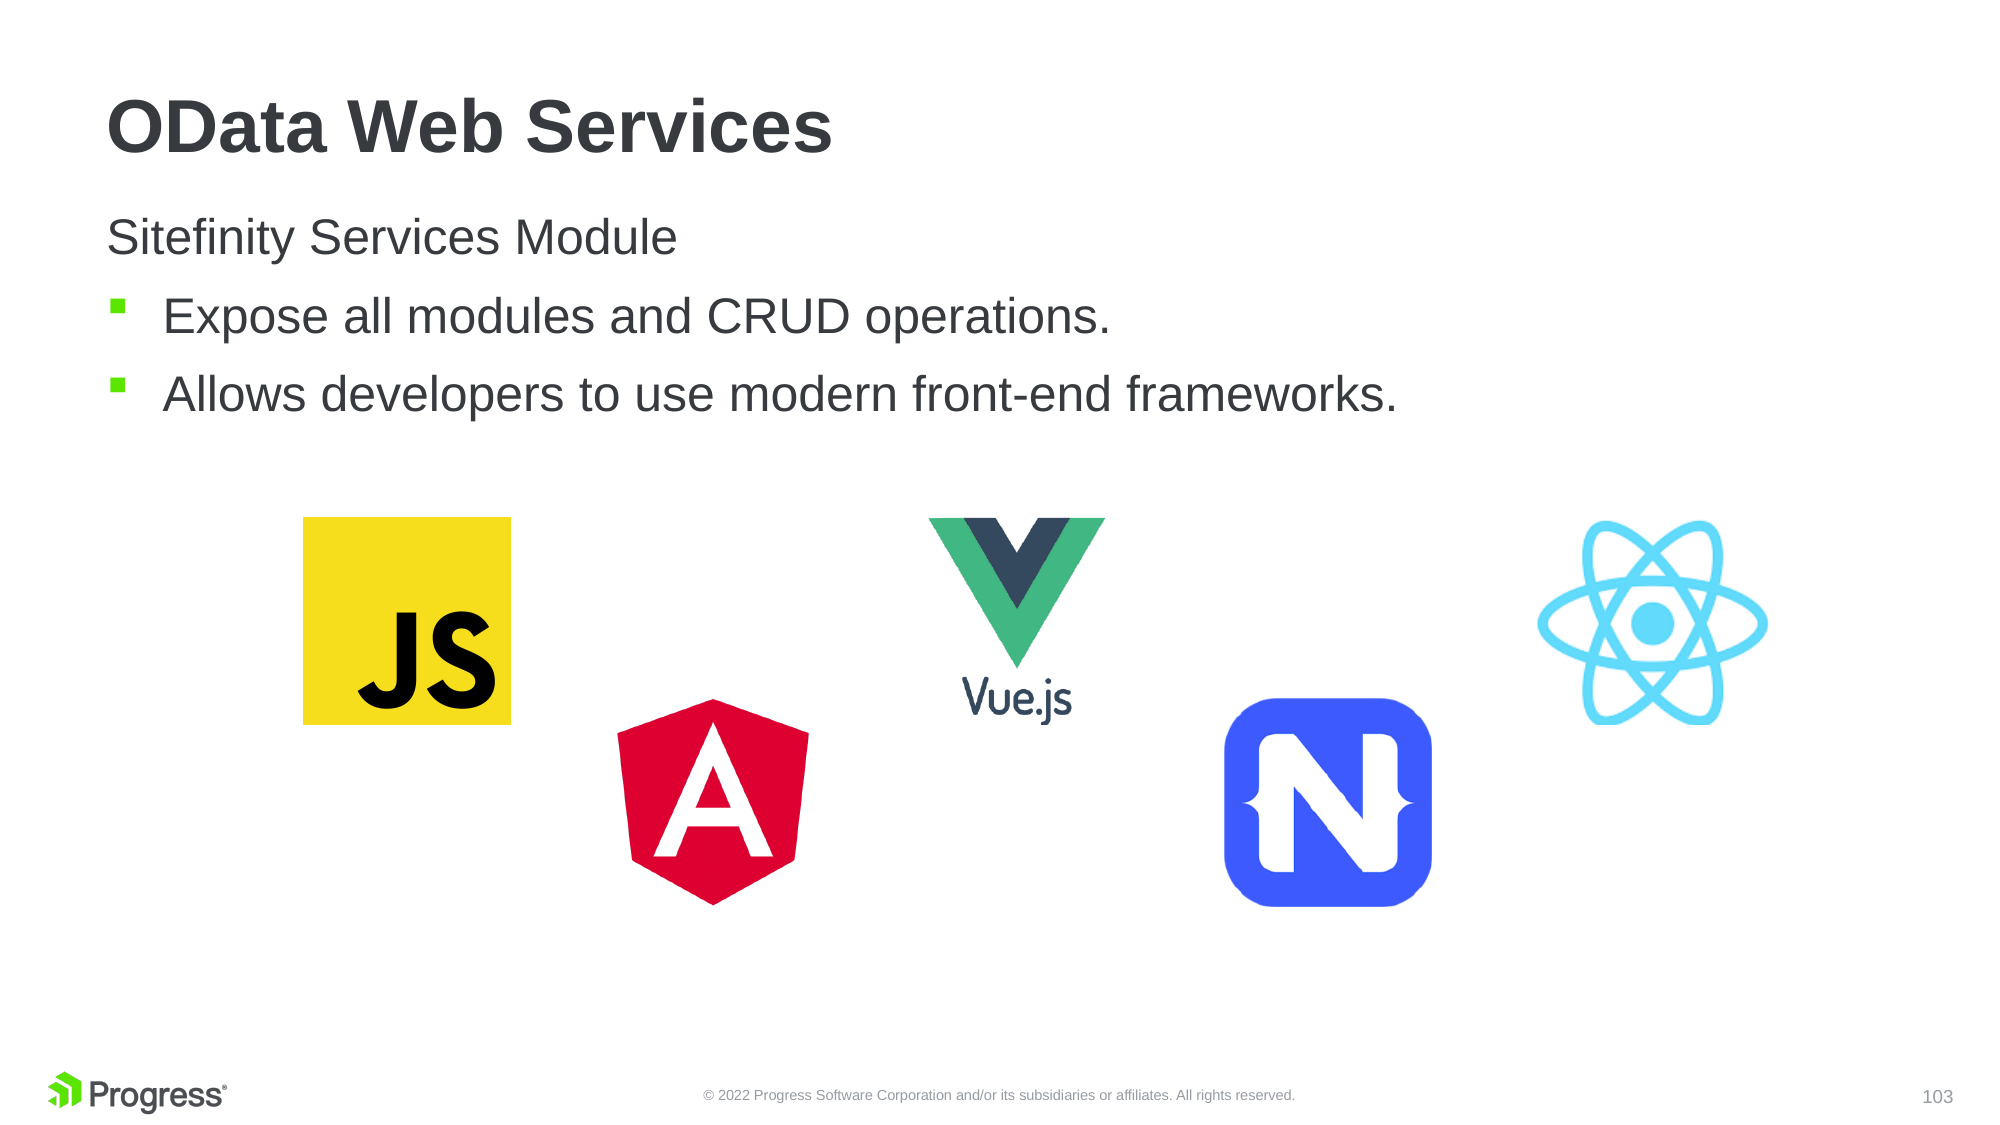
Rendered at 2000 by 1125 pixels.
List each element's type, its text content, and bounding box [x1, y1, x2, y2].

picture [1224, 698, 1433, 907]
picture [1535, 516, 1771, 725]
title OData Web Services [91, 80, 1888, 177]
list Sitefinity Services Module Expose all modules and CRUD operations. Allows developers to use modern front-end frameworks. [91, 196, 1888, 1046]
picture [912, 516, 1121, 725]
picture [614, 698, 809, 907]
picture [302, 516, 511, 725]
